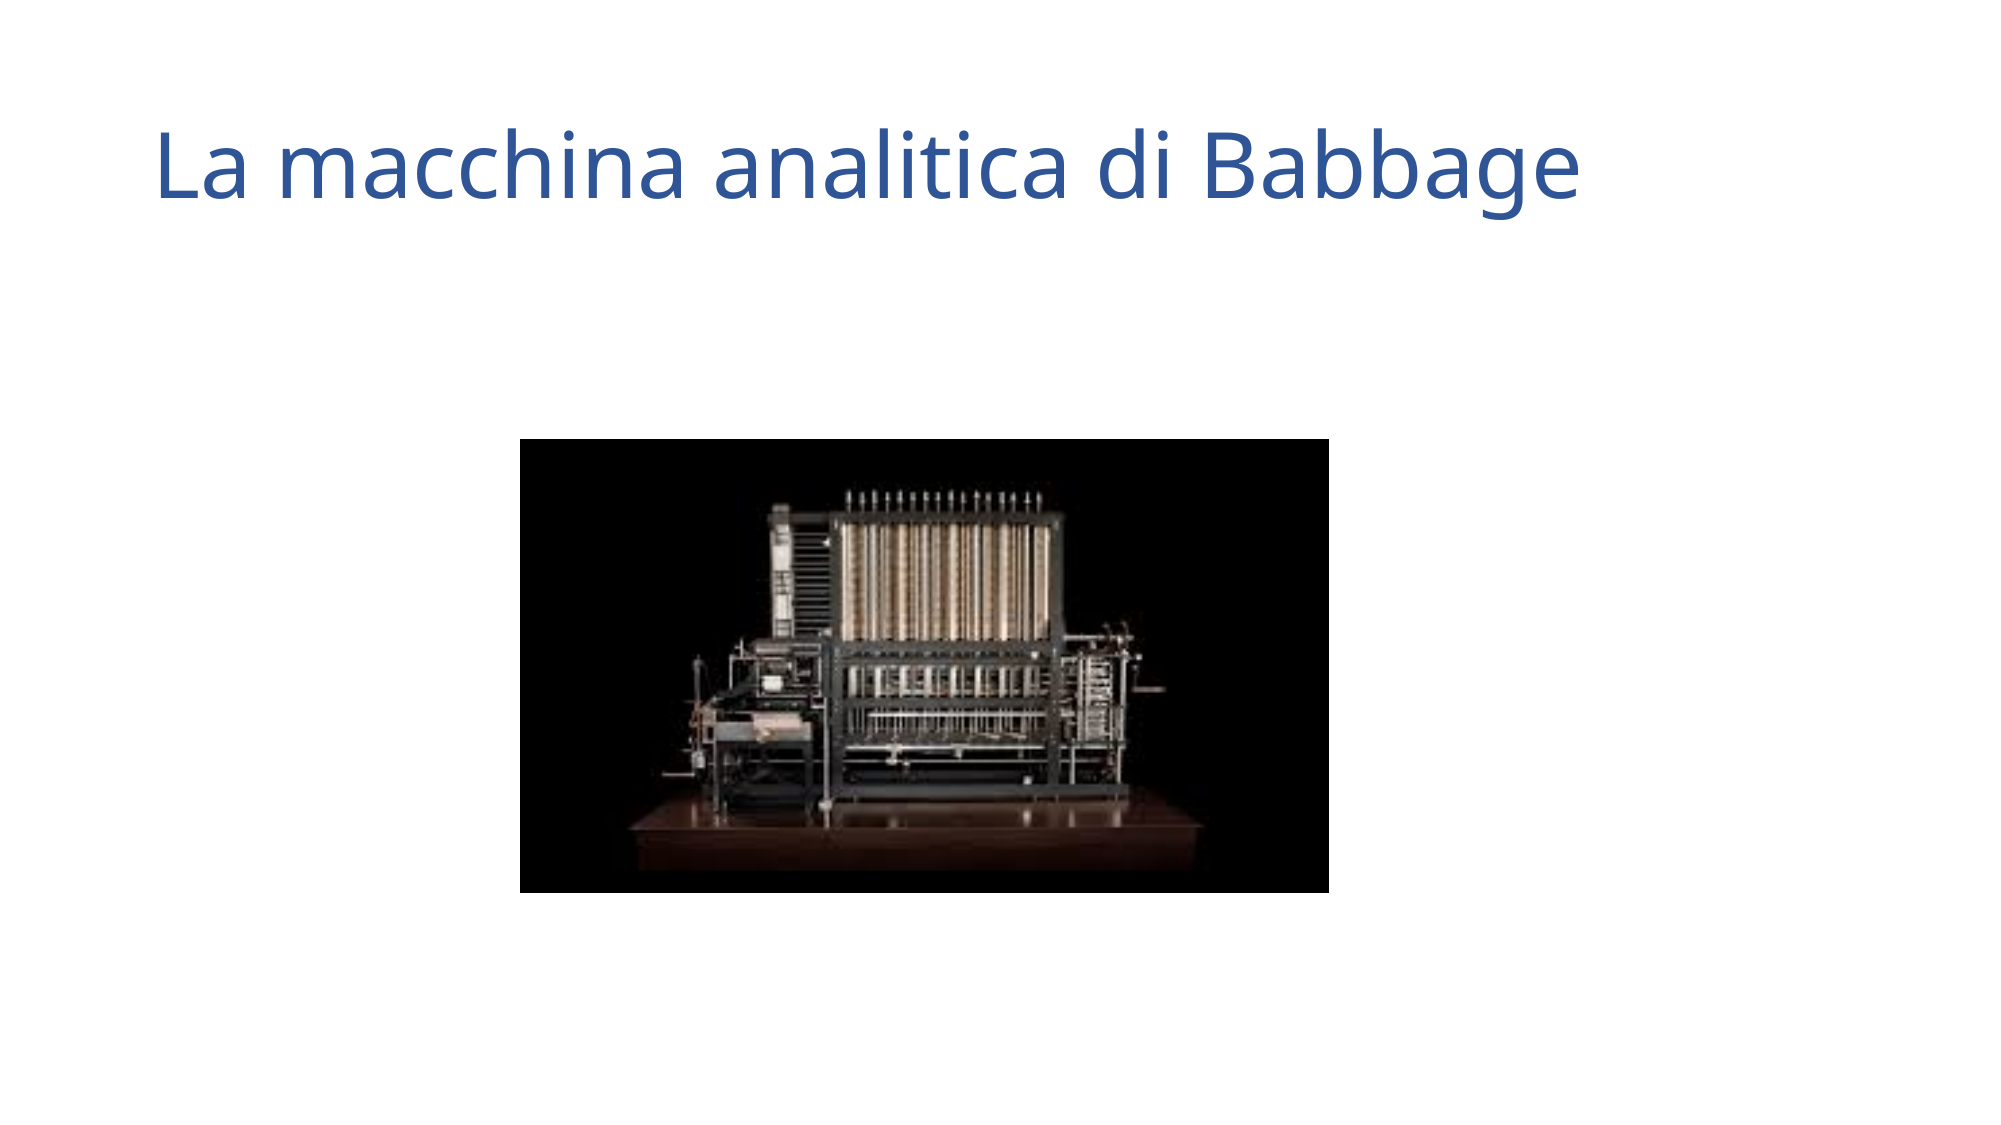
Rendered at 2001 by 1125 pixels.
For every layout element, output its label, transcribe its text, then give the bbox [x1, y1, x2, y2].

picture [520, 439, 1329, 893]
title La macchina analitica di Babbage [137, 59, 1863, 278]
